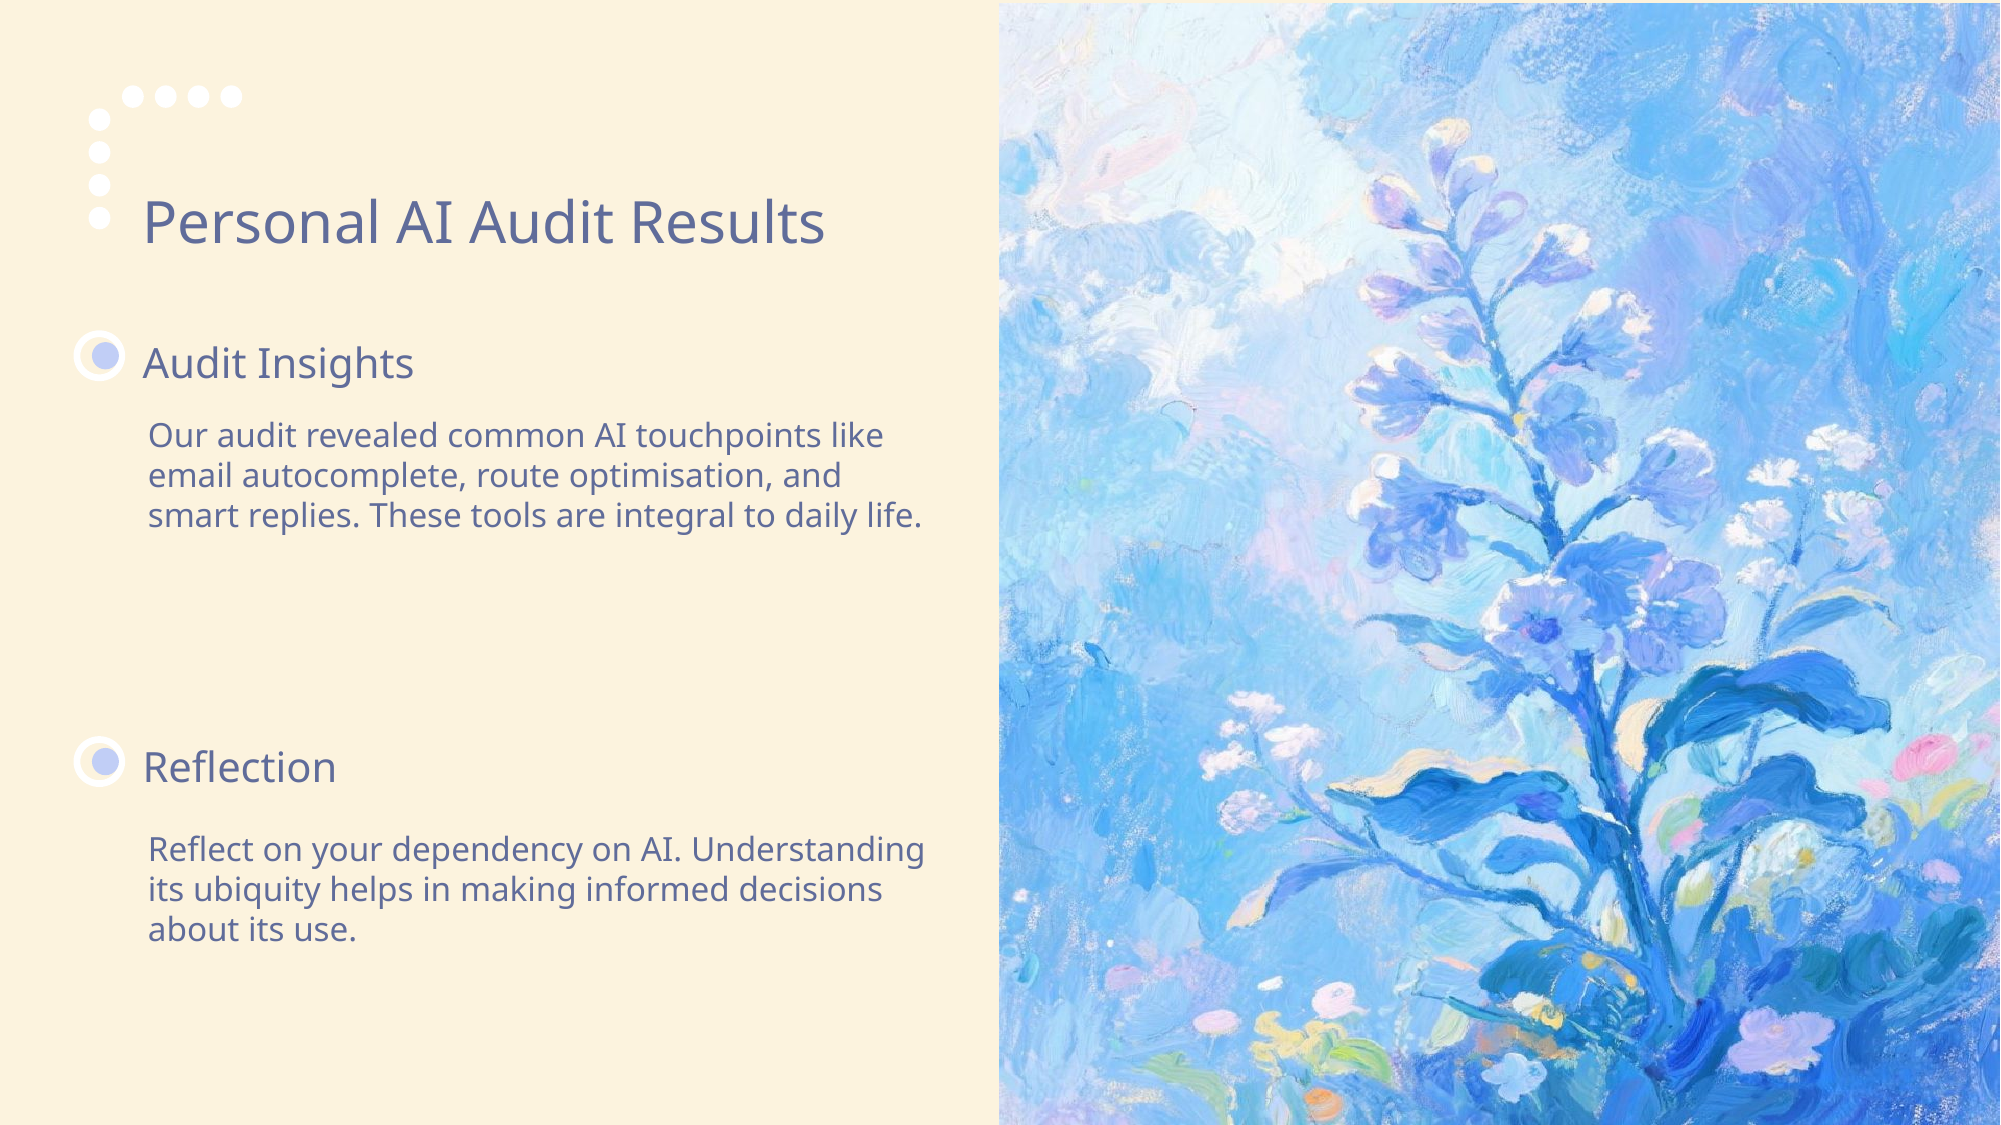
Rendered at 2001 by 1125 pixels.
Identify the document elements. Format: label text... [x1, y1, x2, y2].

text_box [88, 174, 111, 197]
text_box [88, 108, 111, 131]
text_box [88, 206, 111, 230]
text_box [91, 747, 119, 776]
text_box Our audit revealed common AI touchpoints like email autocomplete, route optimisation, and smart replies. These tools are integral to daily life. [132, 406, 943, 697]
text_box [88, 141, 111, 164]
text_box Reflect on your dependency on AI. Understanding its ubiquity helps in making informed decisions about its use. [132, 821, 943, 956]
text_box [121, 85, 144, 108]
text_box Personal AI Audit Results [127, 112, 938, 329]
text_box [220, 85, 243, 108]
text_box Reflection [127, 733, 946, 799]
text_box [91, 342, 119, 370]
text_box [187, 85, 210, 108]
text_box [154, 85, 177, 108]
text_box Audit Insights [127, 329, 938, 522]
text_box [76, 333, 122, 378]
text_box [76, 739, 122, 784]
picture [999, 3, 2000, 1125]
